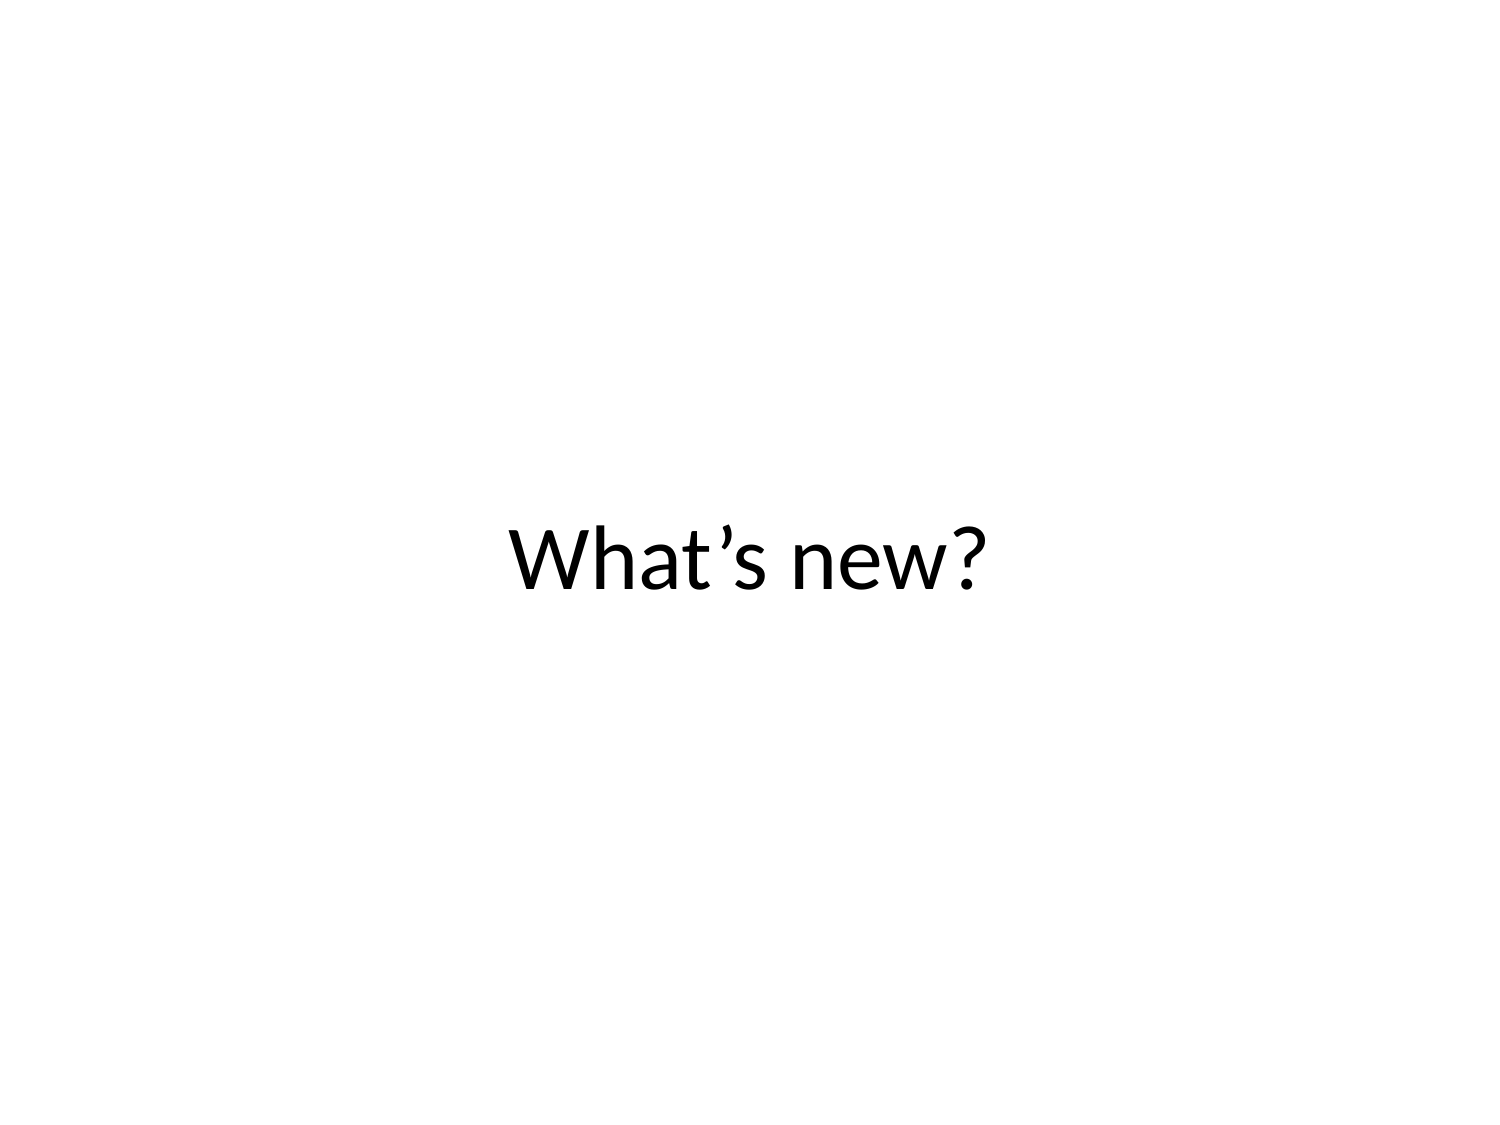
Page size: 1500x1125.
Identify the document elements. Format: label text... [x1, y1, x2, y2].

title What’s new? [75, 458, 1425, 647]
